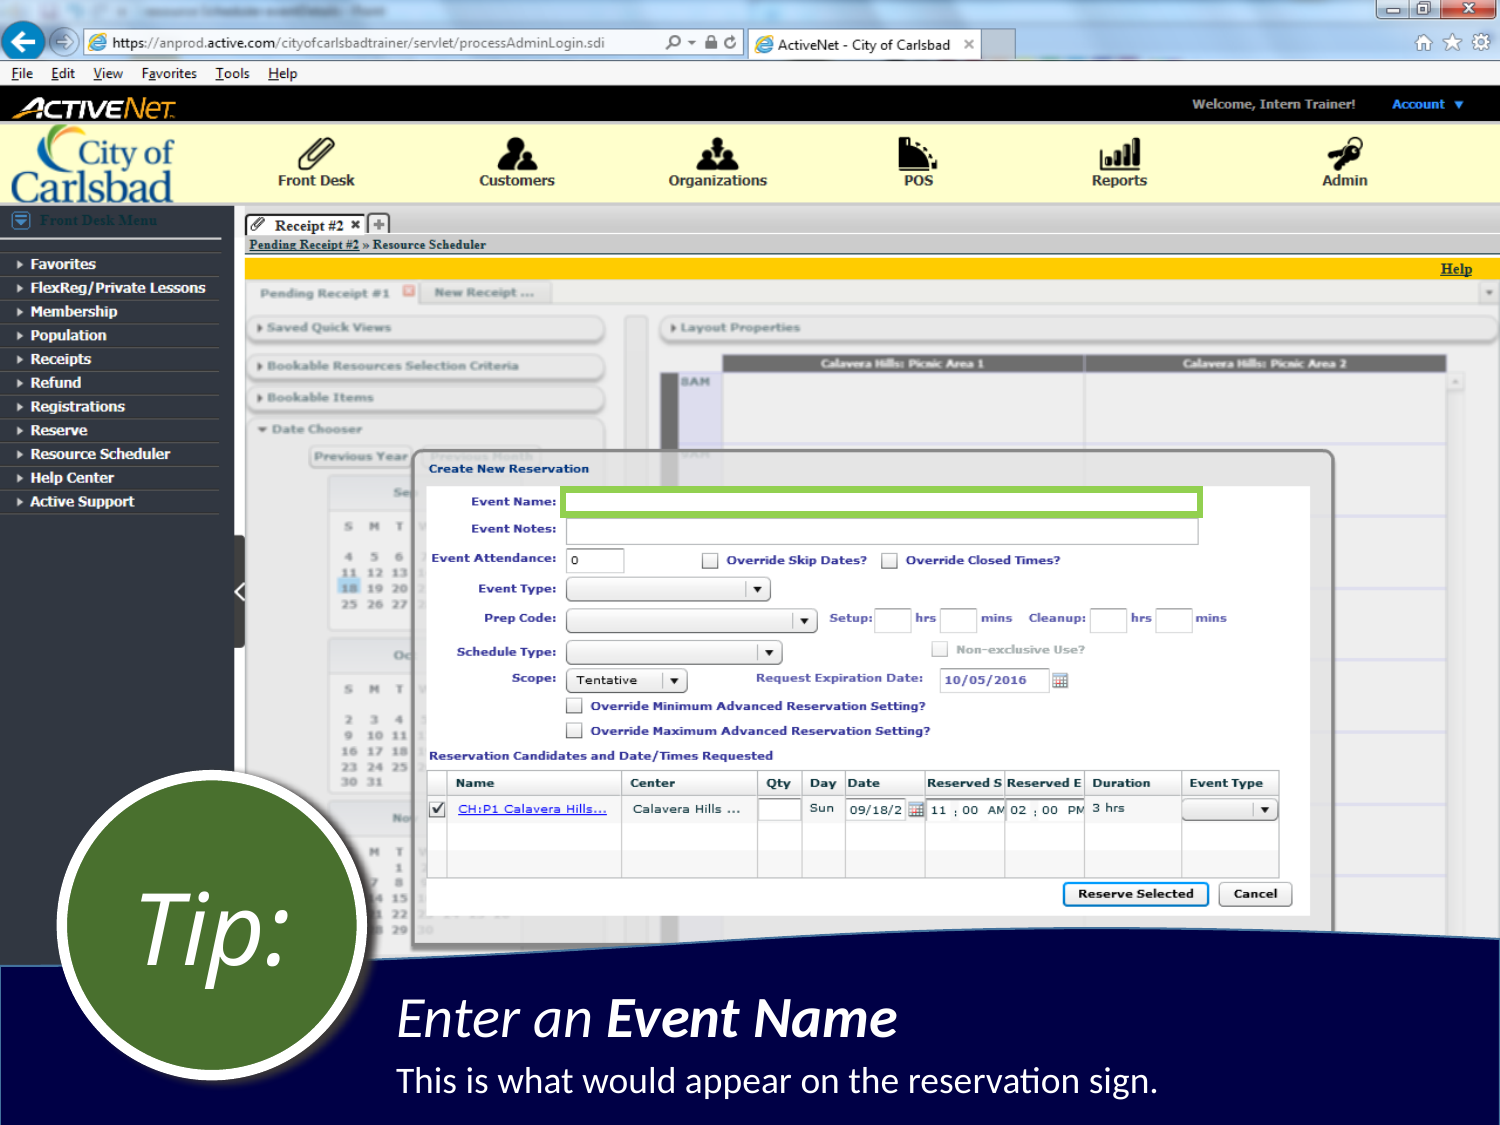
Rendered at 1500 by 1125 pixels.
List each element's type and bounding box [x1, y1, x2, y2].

picture [0, 0, 1500, 775]
text_box [0, 775, 1500, 1125]
